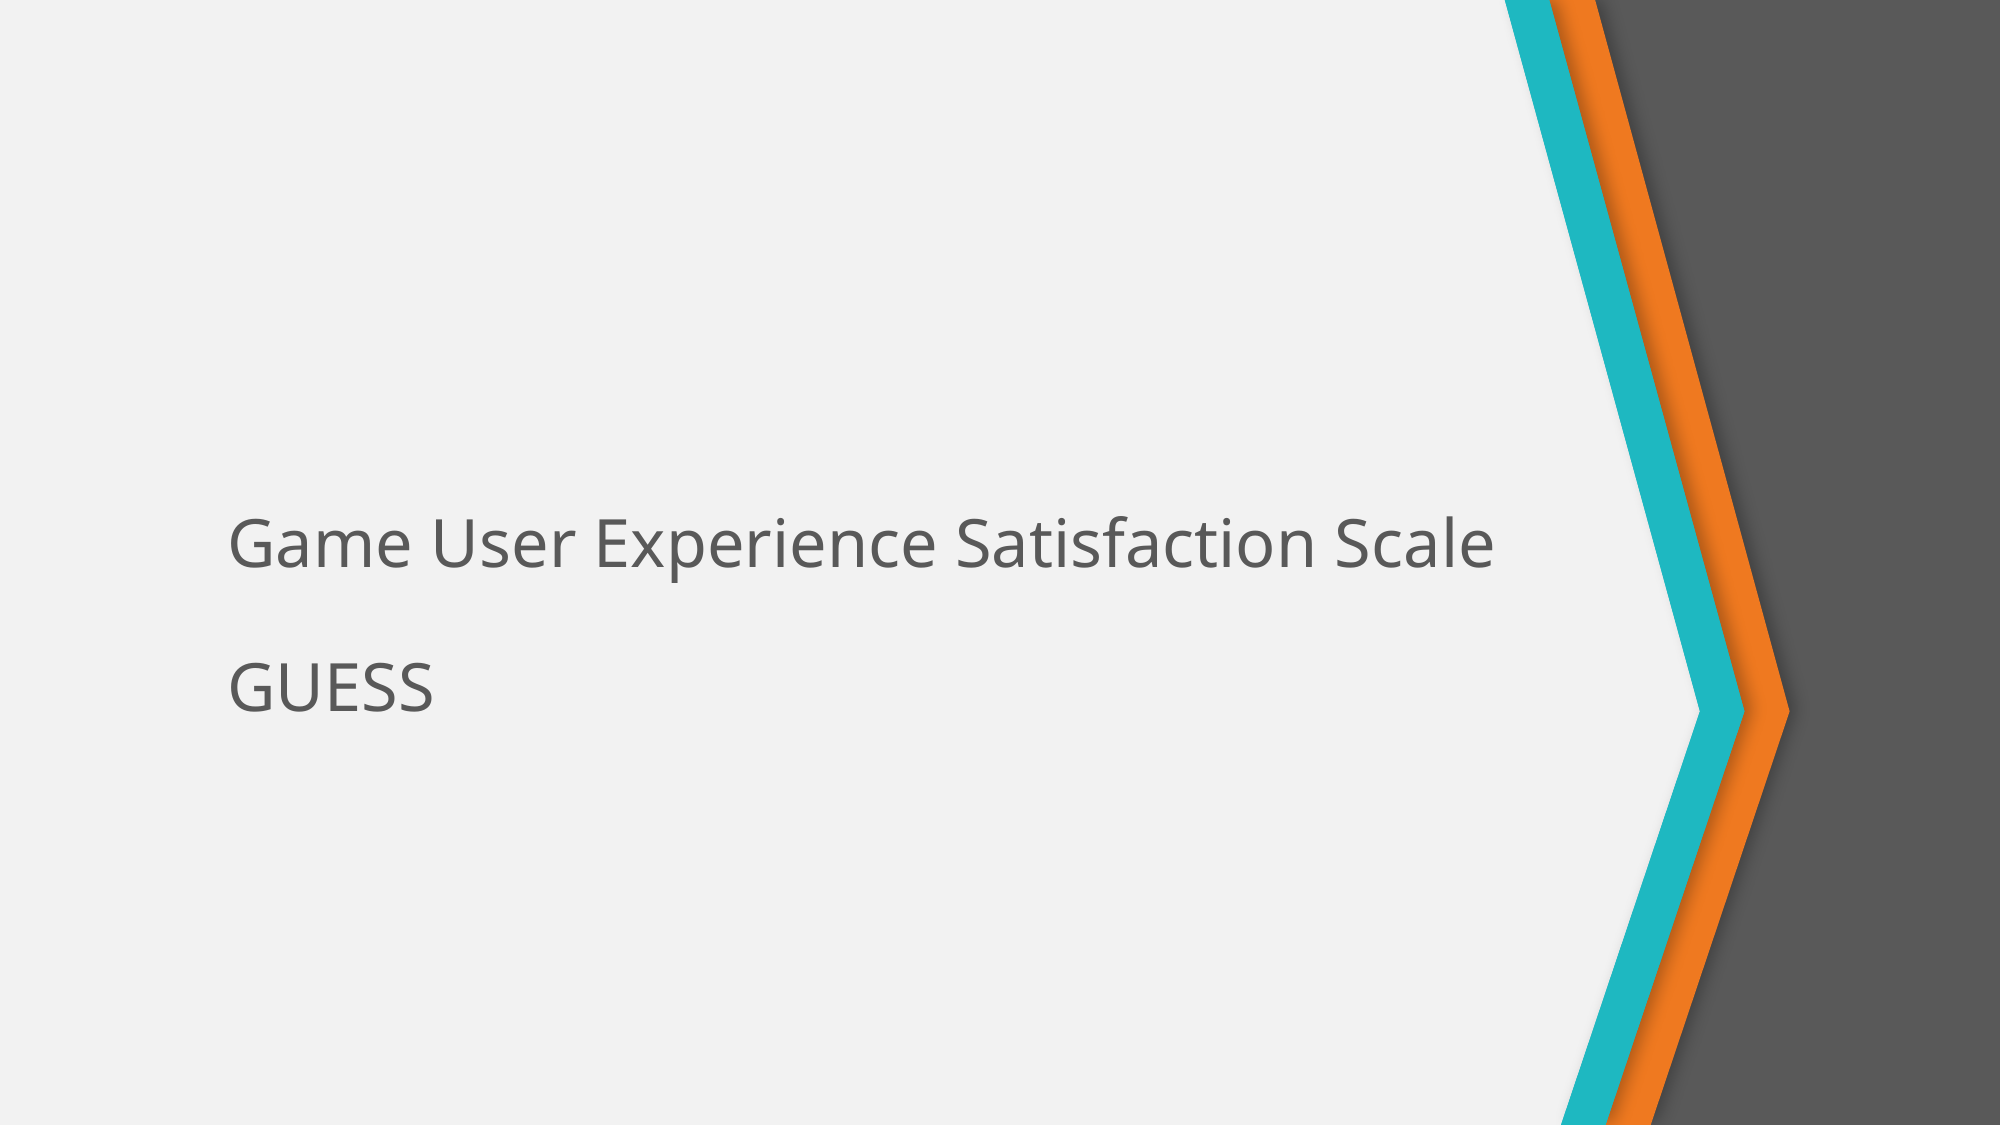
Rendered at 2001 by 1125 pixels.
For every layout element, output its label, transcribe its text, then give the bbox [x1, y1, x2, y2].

title Game User Experience Satisfaction Scale GUESS [212, 478, 1533, 734]
